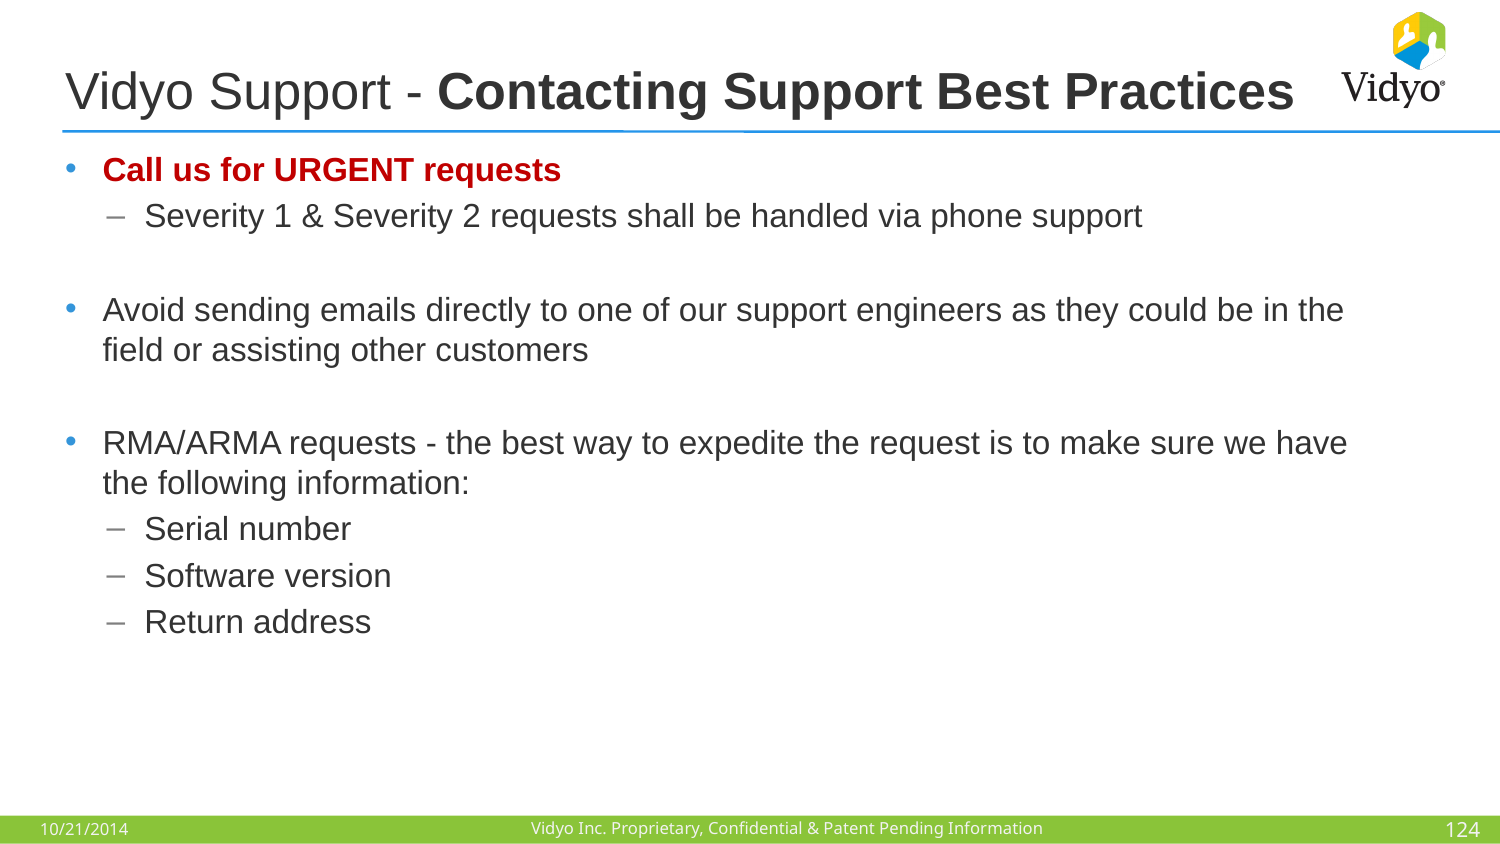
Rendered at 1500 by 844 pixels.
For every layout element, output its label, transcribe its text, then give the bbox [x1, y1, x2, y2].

picture [1338, 9, 1500, 123]
list Call us for URGENT requests Severity 1 & Severity 2 requests shall be handled via phone support Avoid sending emails directly to one of our support engineers as they could be in the field or assisting other customers RMA/ARMA requests - the best way to expedite the request is to make sure we have the following information: Serial number Software version Return address [50, 140, 1413, 769]
title Vidyo Support - Contacting Support Best Practices [50, 9, 1338, 128]
